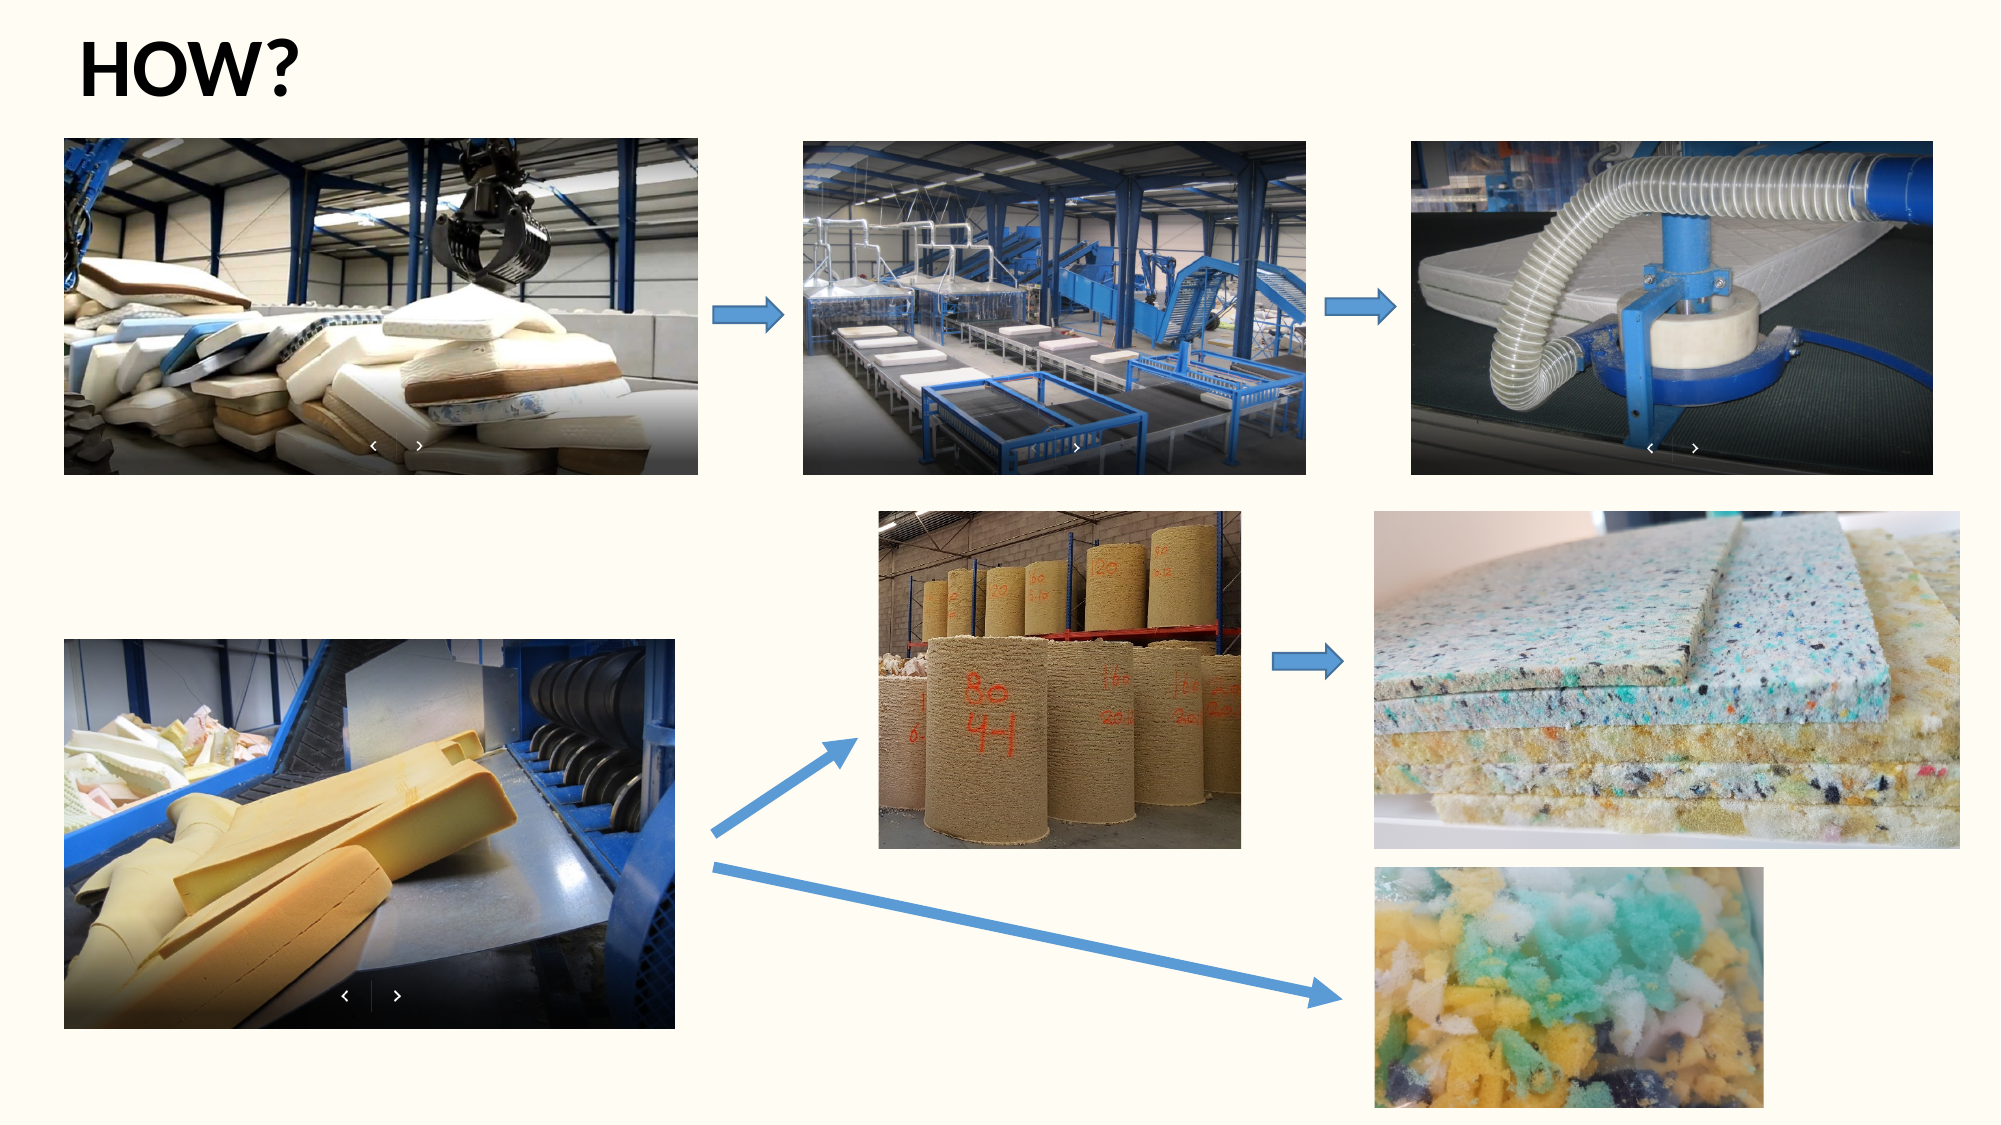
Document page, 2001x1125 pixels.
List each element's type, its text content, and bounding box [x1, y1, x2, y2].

picture [1374, 511, 1960, 1125]
text_box [712, 295, 785, 334]
picture [64, 639, 675, 1029]
picture [878, 511, 1242, 849]
text_box [1324, 287, 1397, 326]
title HOW? [64, 8, 1790, 130]
picture [64, 138, 698, 475]
picture [1411, 141, 1933, 475]
text_box [1271, 642, 1345, 681]
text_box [713, 737, 859, 835]
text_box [713, 866, 1343, 1000]
picture [803, 141, 1306, 475]
